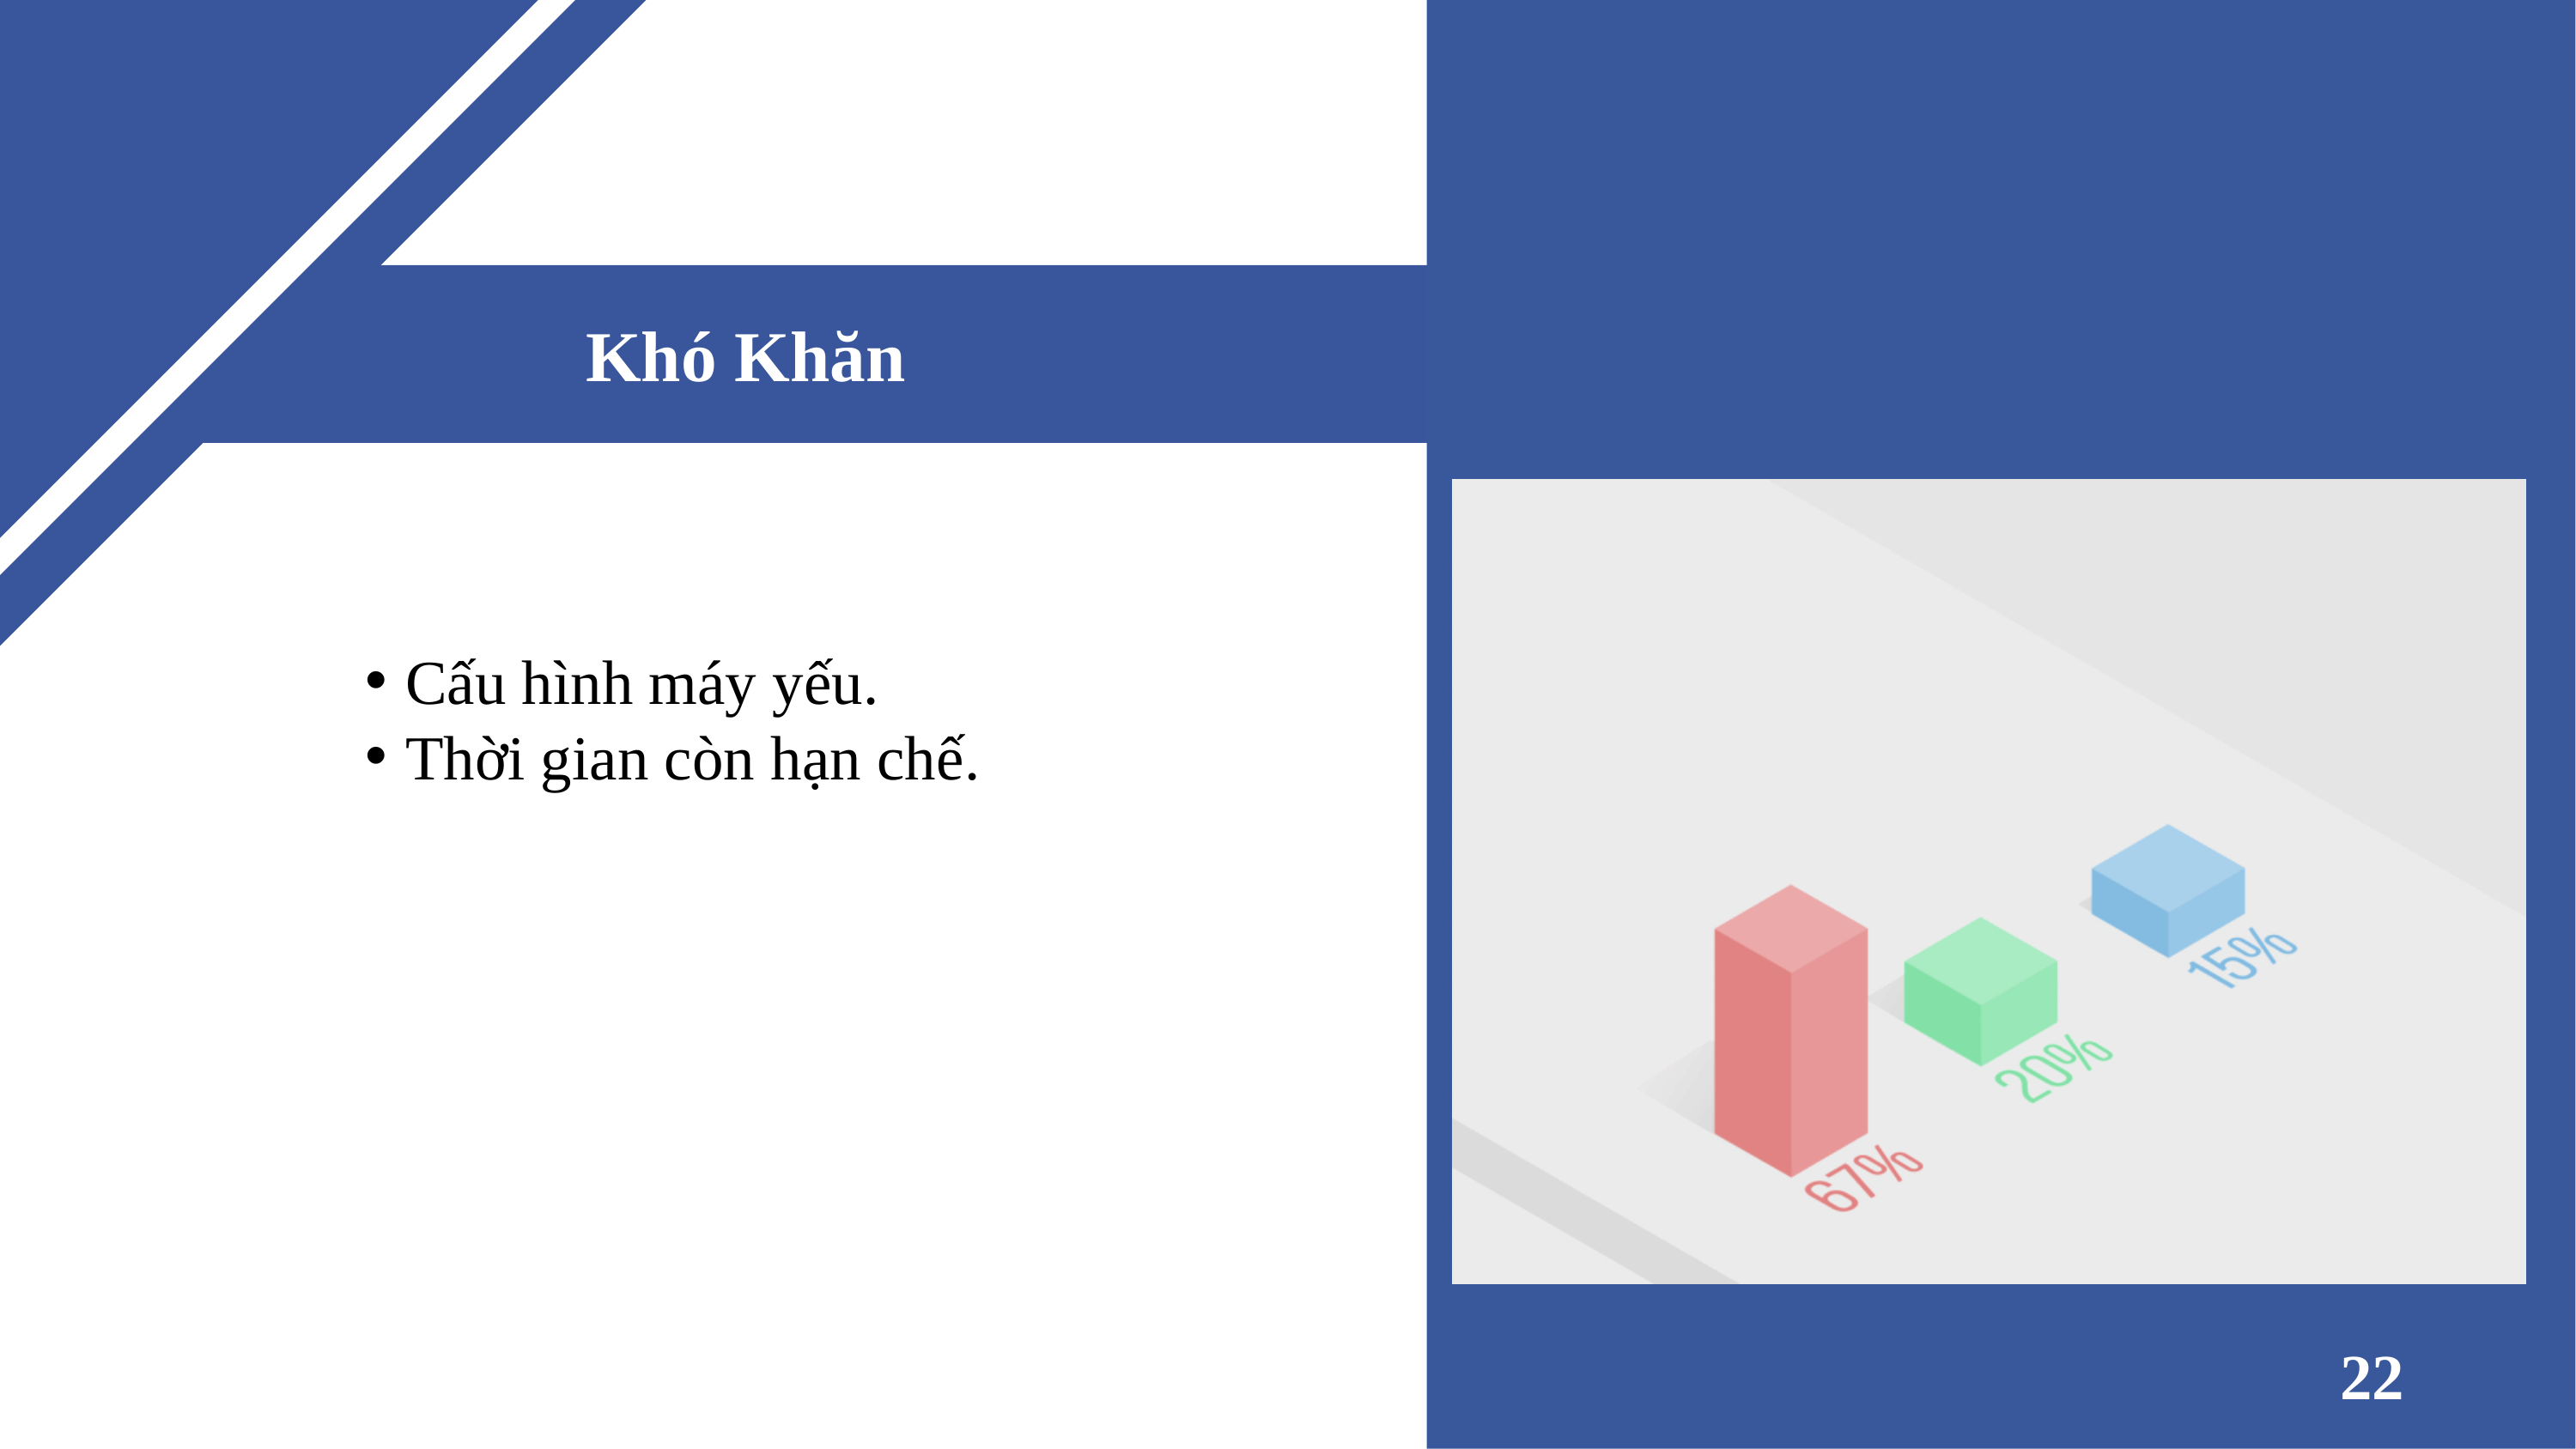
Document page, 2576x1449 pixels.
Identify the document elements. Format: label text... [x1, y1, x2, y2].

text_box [1426, 0, 2576, 1449]
picture [1452, 479, 2526, 1285]
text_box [0, 0, 1424, 650]
text_box Cấu hình máy yếu. Thời gian còn hạn chế. [352, 659, 1421, 799]
